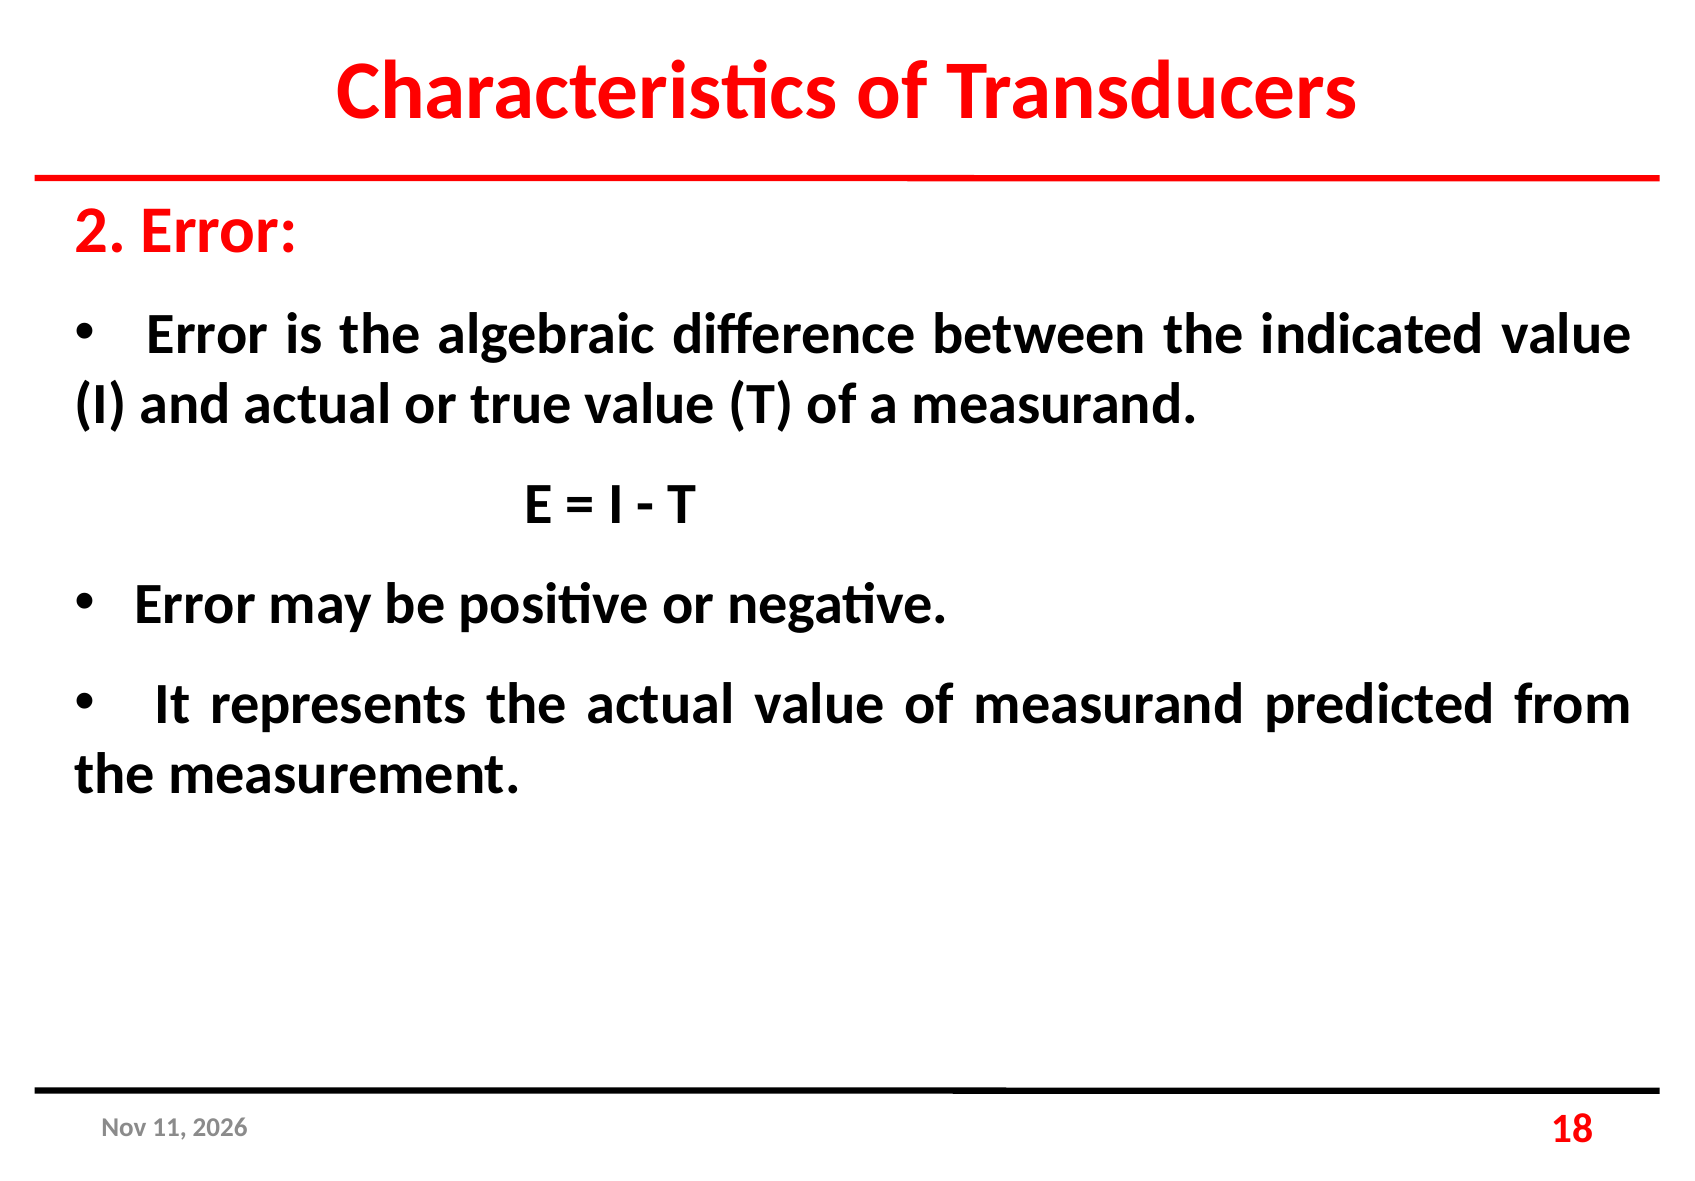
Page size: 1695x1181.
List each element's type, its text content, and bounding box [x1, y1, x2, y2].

text_box 2. Error: Error is the algebraic difference between the indicated value (I) and actual or true value (T) of a measurand. E = I - T Error may be positive or negative. It represents the actual value of measurand predicted from the measurement. [59, 190, 1648, 813]
slide_number 18 [1214, 1102, 1610, 1158]
slide_number 25-Apr-19 [84, 1102, 481, 1158]
text_box Characteristics of Transducers [33, 26, 1662, 145]
